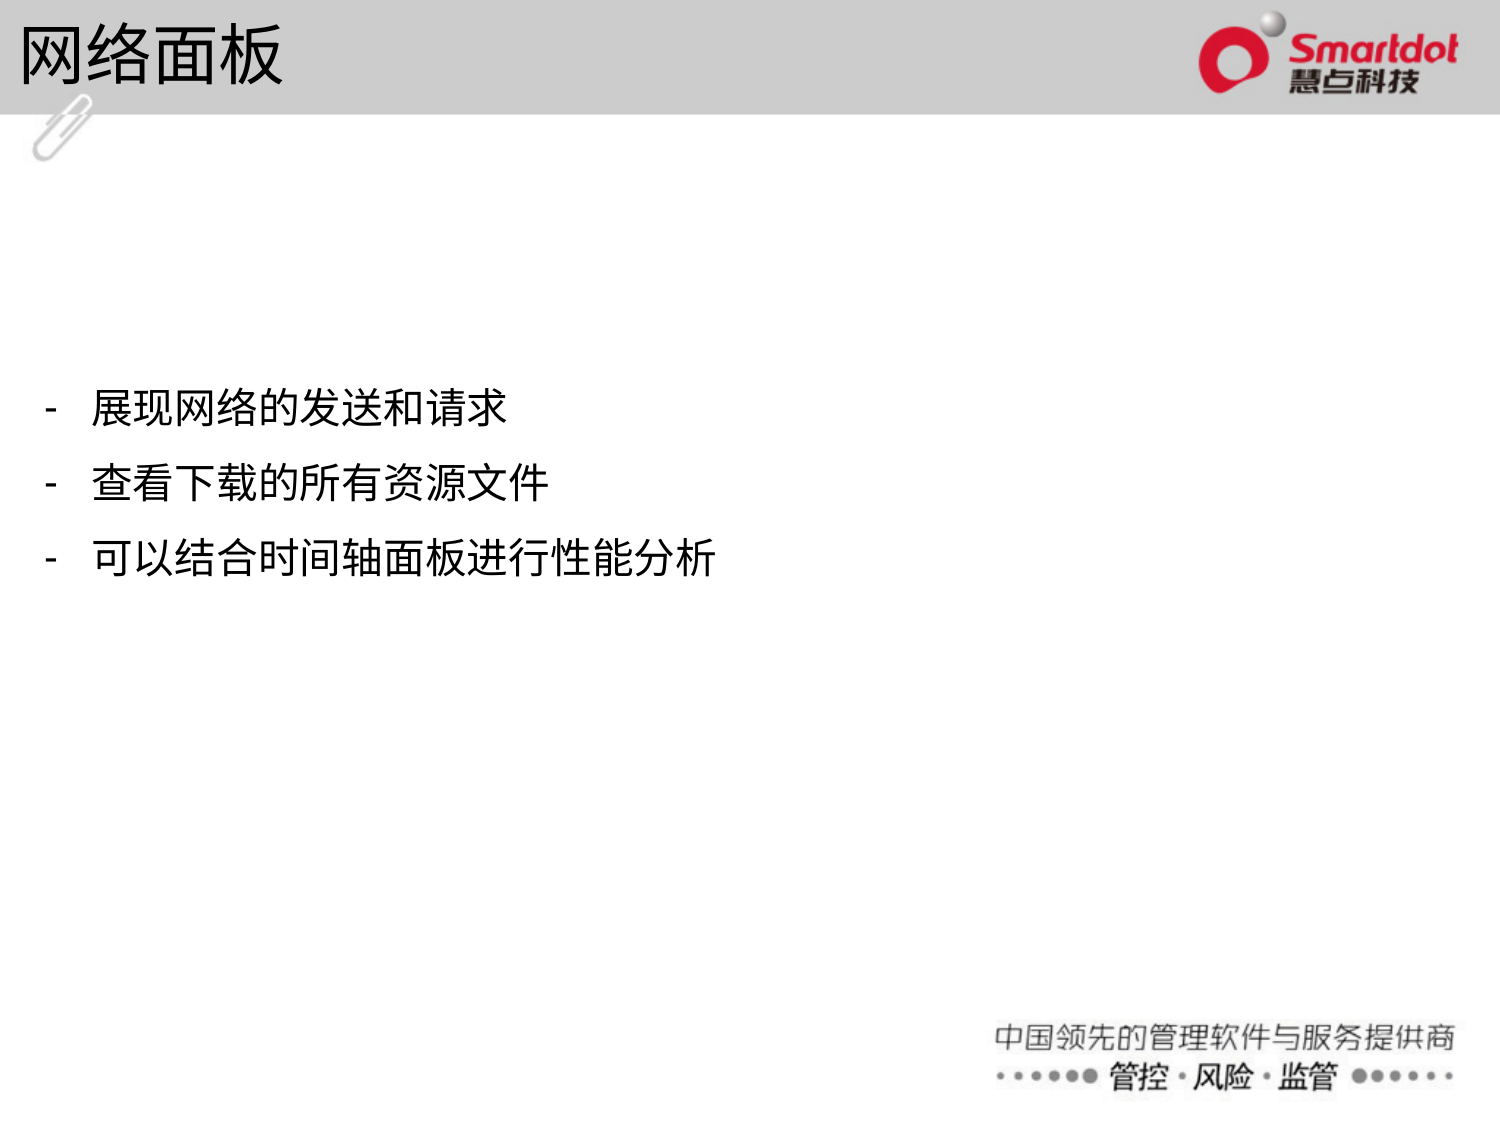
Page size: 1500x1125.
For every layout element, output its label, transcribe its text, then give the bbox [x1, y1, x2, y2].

picture [0, 0, 1500, 1125]
text_box 网络面板 [3, 5, 1162, 100]
text_box 展现网络的发送和请求 查看下载的所有资源文件 可以结合时间轴面板进行性能分析 [29, 349, 997, 590]
